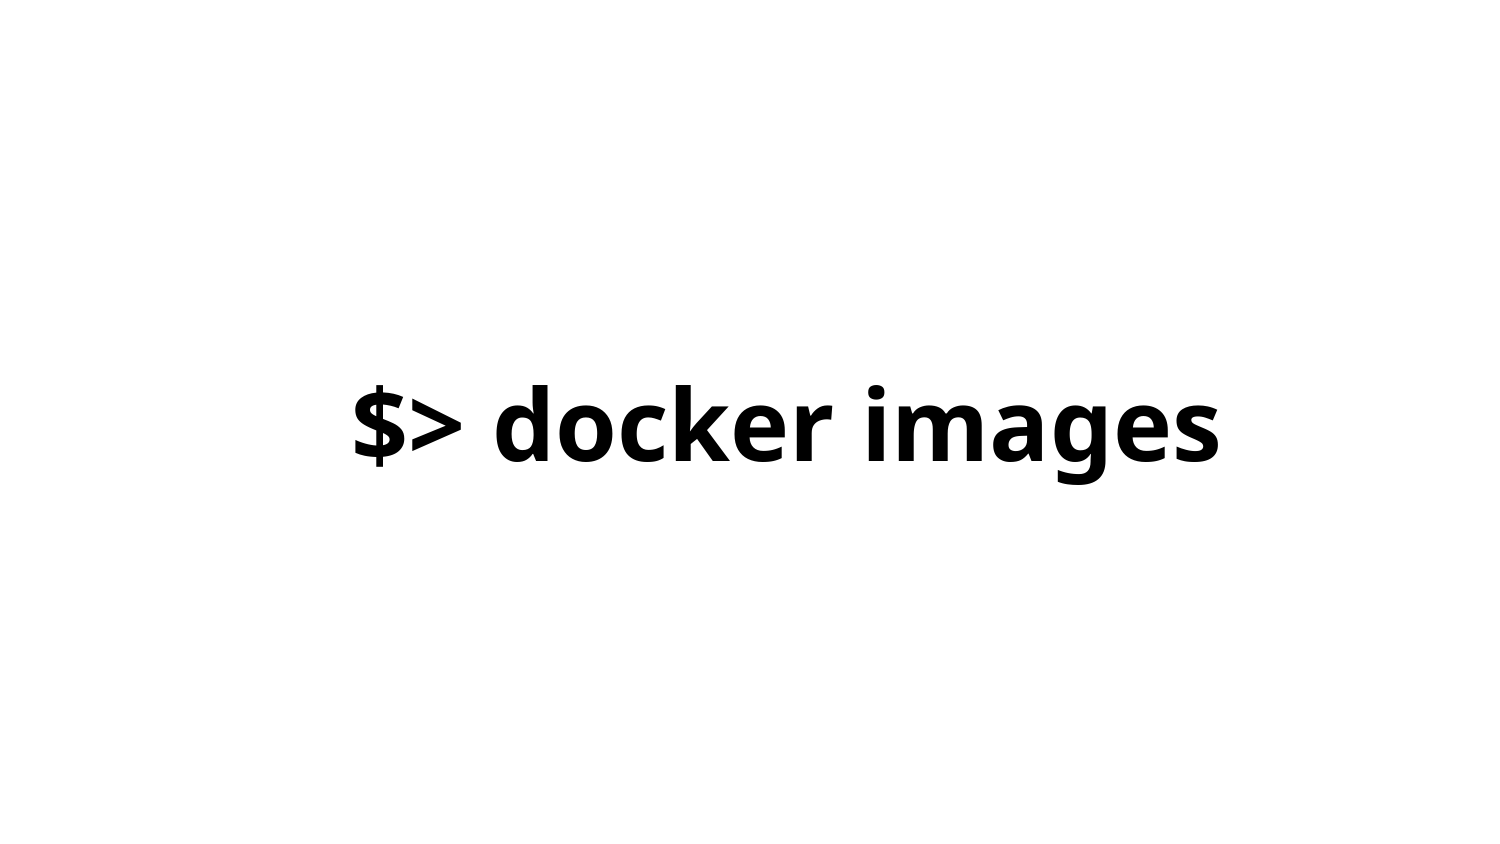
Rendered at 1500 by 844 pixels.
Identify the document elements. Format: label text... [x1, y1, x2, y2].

title $> docker images [51, 346, 1449, 498]
